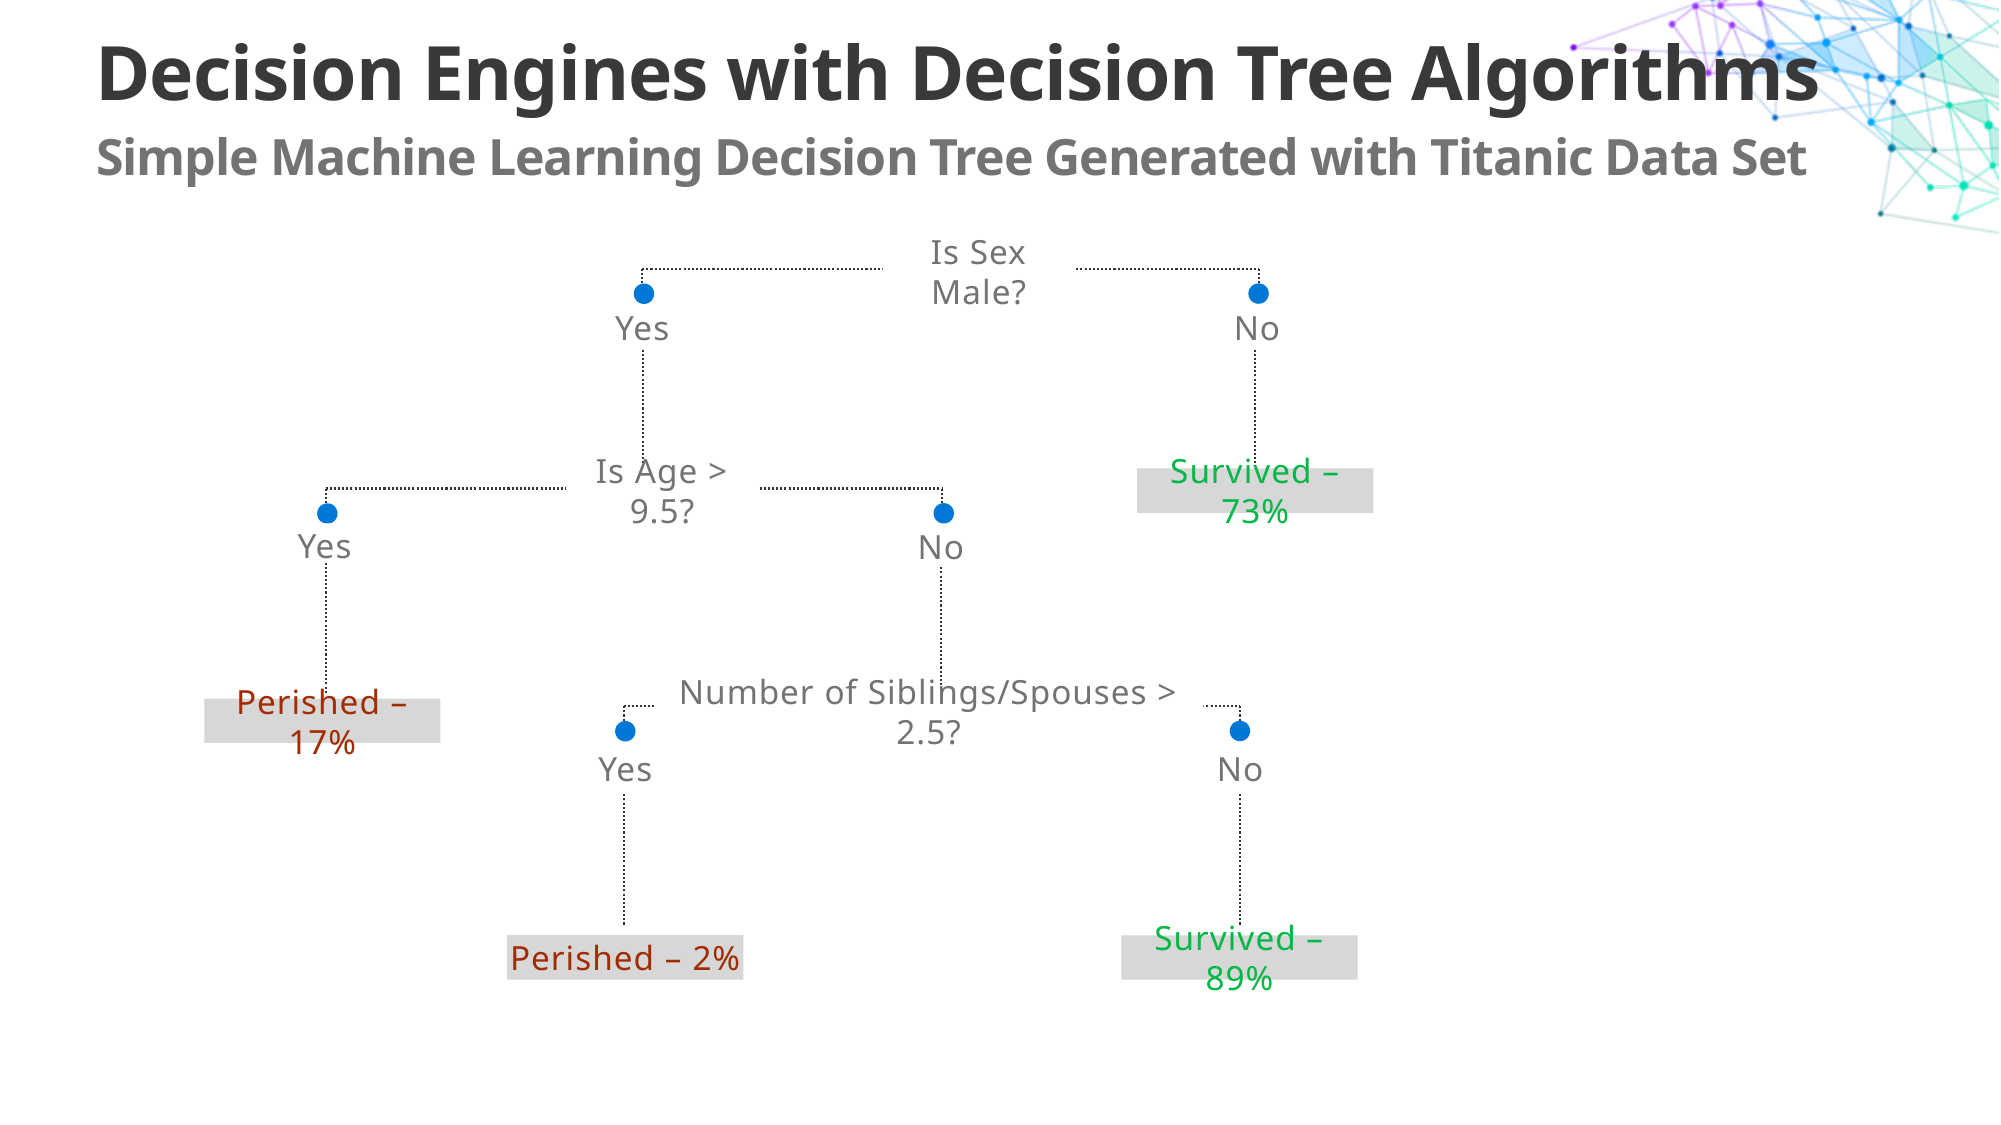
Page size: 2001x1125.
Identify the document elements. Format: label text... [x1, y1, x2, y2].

title Simple Machine Learning Decision Tree Generated with Titanic Data Set [96, 125, 1381, 187]
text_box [325, 468, 943, 514]
text_box Yes [505, 304, 780, 350]
text_box No [1119, 304, 1381, 350]
text_box [316, 502, 339, 523]
text_box Perished – 2% [506, 934, 744, 980]
text_box Perished – 17% [203, 698, 441, 744]
text_box Decision Engines with Decision Tree Algorithms [95, 25, 1381, 116]
text_box Survived – 73% [1136, 467, 1374, 514]
text_box [614, 720, 637, 743]
text_box Yes [187, 523, 462, 569]
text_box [641, 248, 1259, 294]
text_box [623, 688, 1241, 734]
text_box [1229, 720, 1252, 743]
text_box [932, 502, 955, 523]
text_box Survived – 89% [1120, 934, 1358, 981]
text_box No [874, 523, 1007, 569]
text_box Yes [559, 745, 692, 792]
text_box [632, 283, 656, 305]
picture [1381, 0, 1999, 394]
text_box [1247, 282, 1270, 304]
text_box No [1173, 745, 1306, 792]
